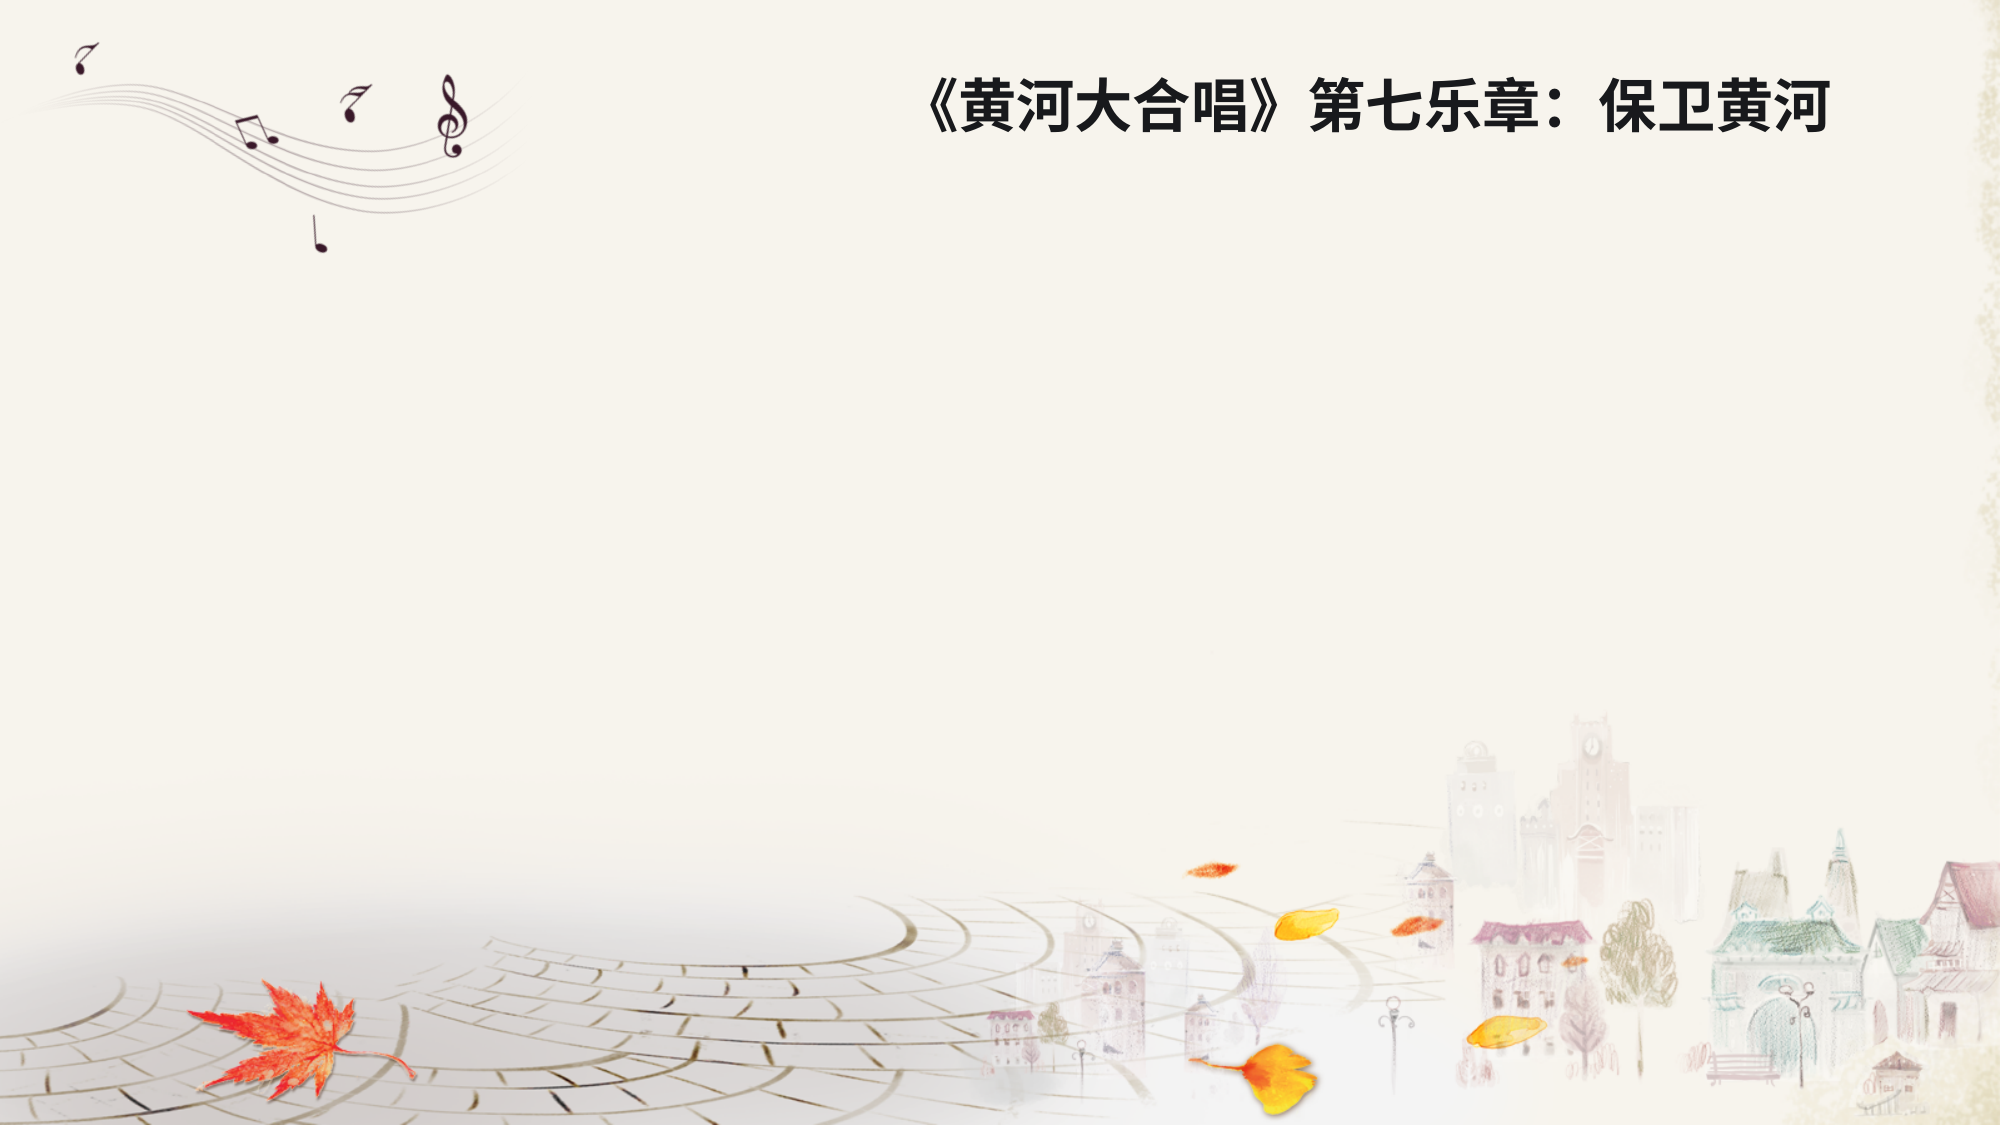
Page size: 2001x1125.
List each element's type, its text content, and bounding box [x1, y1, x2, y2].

picture [0, 0, 2000, 1125]
text_box 《黄河大合唱》第七乐章：保卫黄河 [885, 61, 1885, 147]
